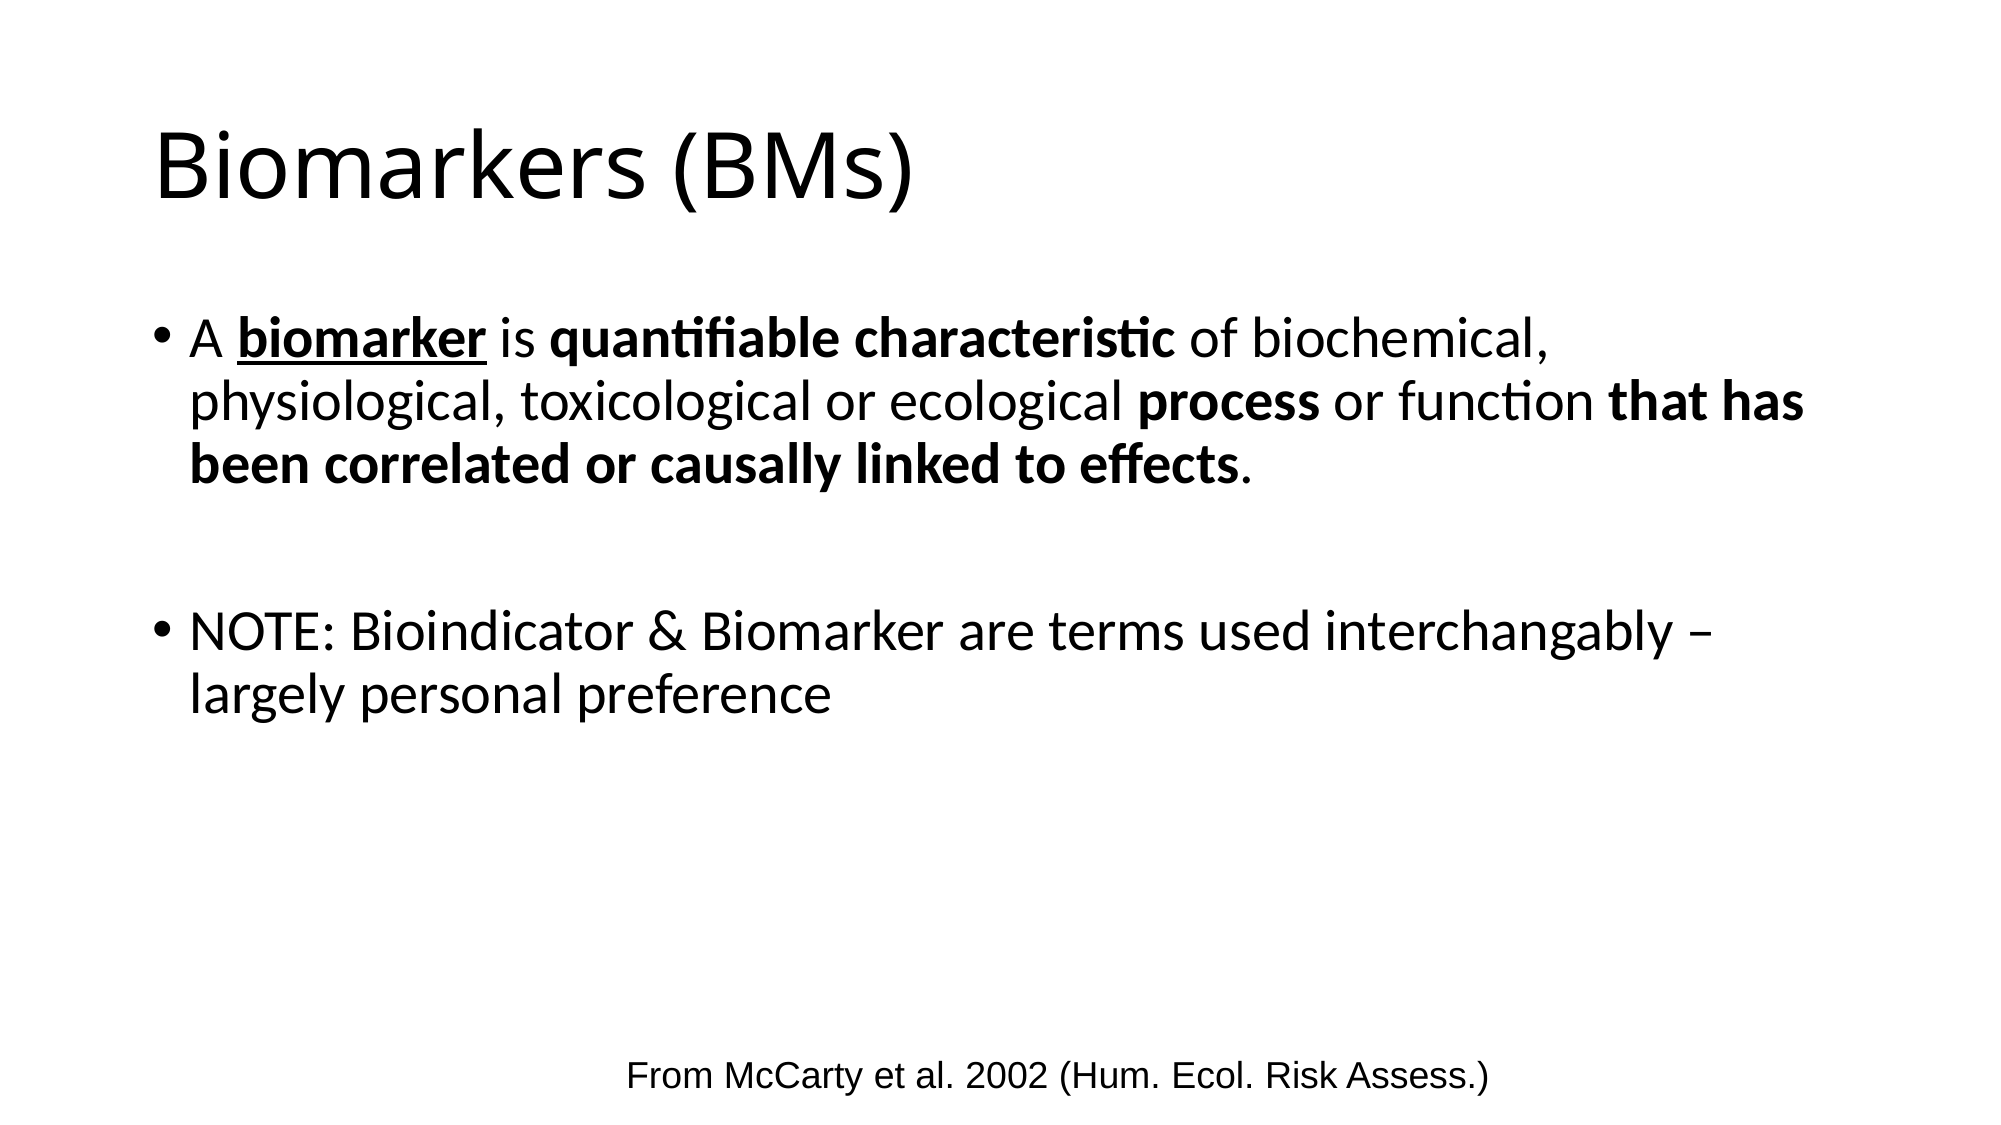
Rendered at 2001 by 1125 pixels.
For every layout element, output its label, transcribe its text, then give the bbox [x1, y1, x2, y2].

list A biomarker is quantifiable characteristic of biochemical, physiological, toxicological or ecological process or function that has been correlated or causally linked to effects. NOTE: Bioindicator & Biomarker are terms used interchangably – largely personal preference [137, 299, 1863, 1014]
title Biomarkers (BMs) [137, 59, 1863, 278]
text_box From McCarty et al. 2002 (Hum. Ecol. Risk Assess.) [611, 1043, 1506, 1125]
